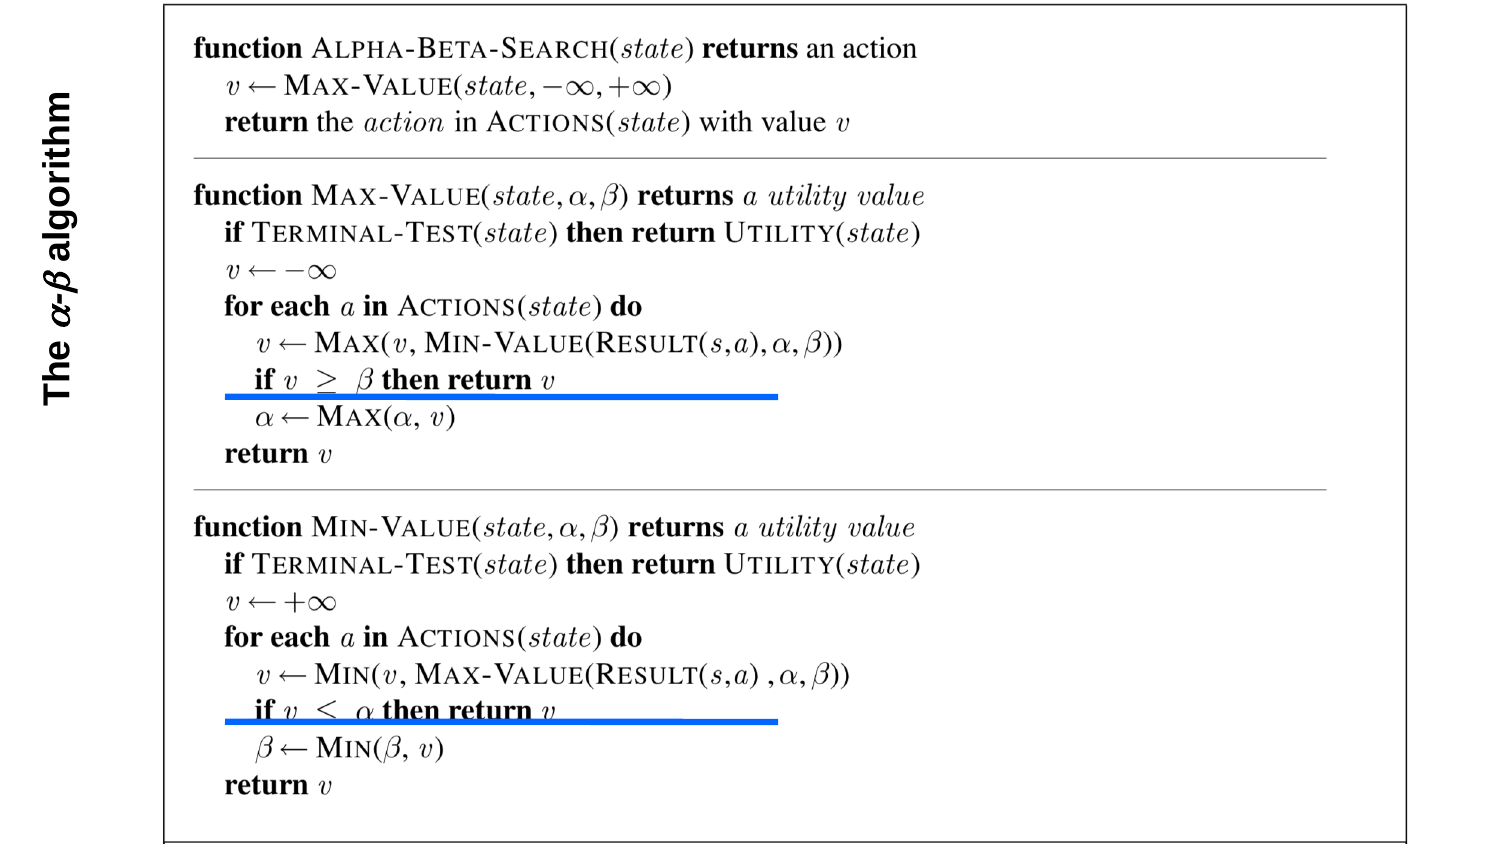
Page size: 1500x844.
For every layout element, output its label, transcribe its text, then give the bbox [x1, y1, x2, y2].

picture [158, 0, 1412, 844]
title The - algorithm [27, 46, 85, 423]
